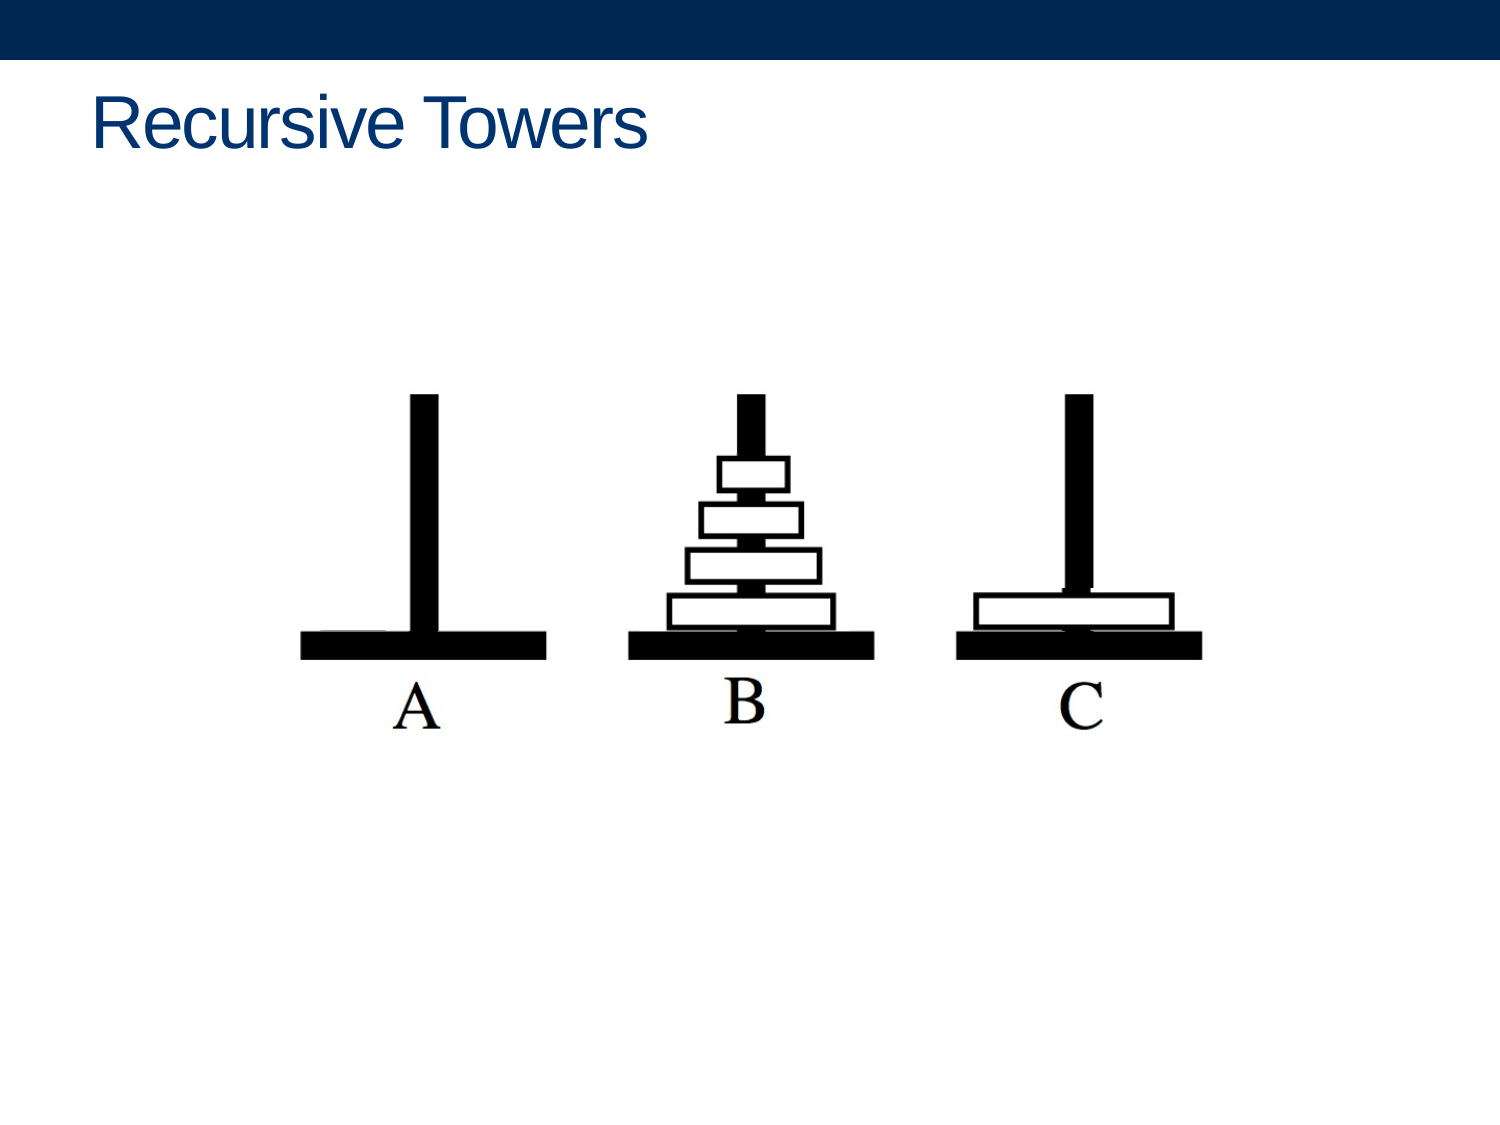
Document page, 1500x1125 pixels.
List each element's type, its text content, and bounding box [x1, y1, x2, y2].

title Recursive Towers [75, 37, 1425, 200]
picture [294, 388, 1206, 737]
